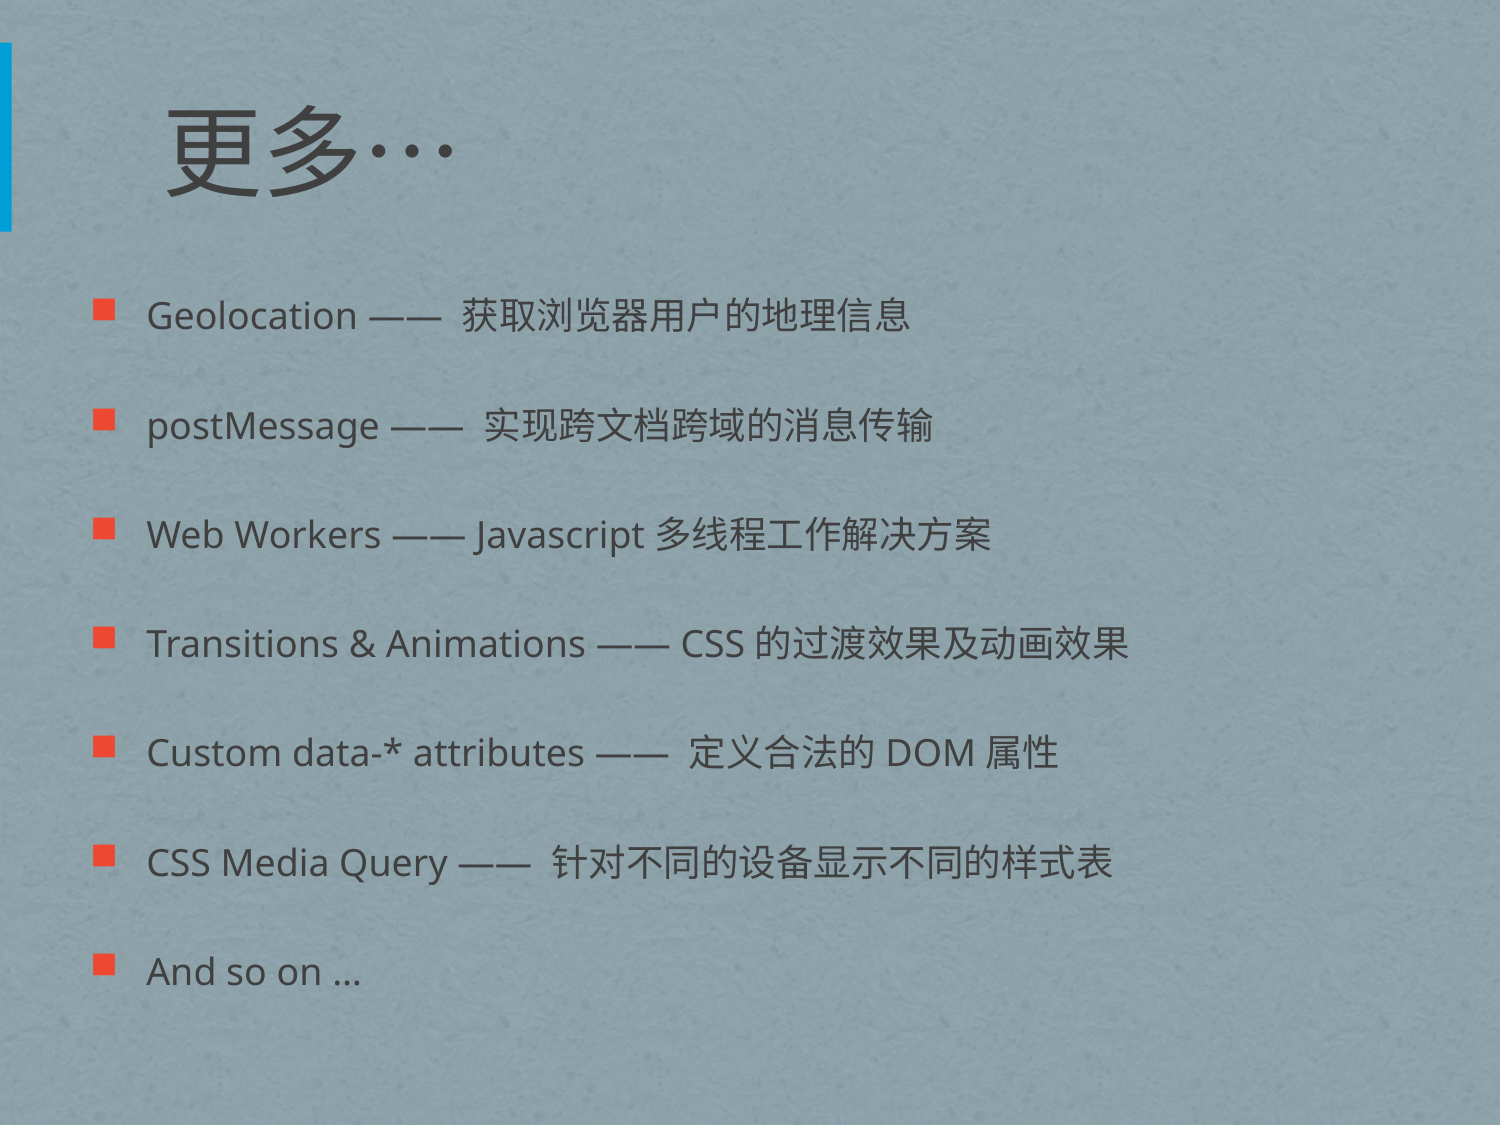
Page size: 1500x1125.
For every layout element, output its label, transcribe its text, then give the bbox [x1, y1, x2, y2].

list Geolocation —— 获取浏览器用户的地理信息 postMessage —— 实现跨文档跨域的消息传输 Web Workers —— Javascript多线程工作解决方案 Transitions & Animations —— CSS的过渡效果及动画效果 Custom data-* attributes —— 定义合法的DOM属性 CSS Media Query —— 针对不同的设备显示不同的样式表 And so on … [75, 262, 1447, 1005]
title 更多… [147, 40, 1353, 260]
